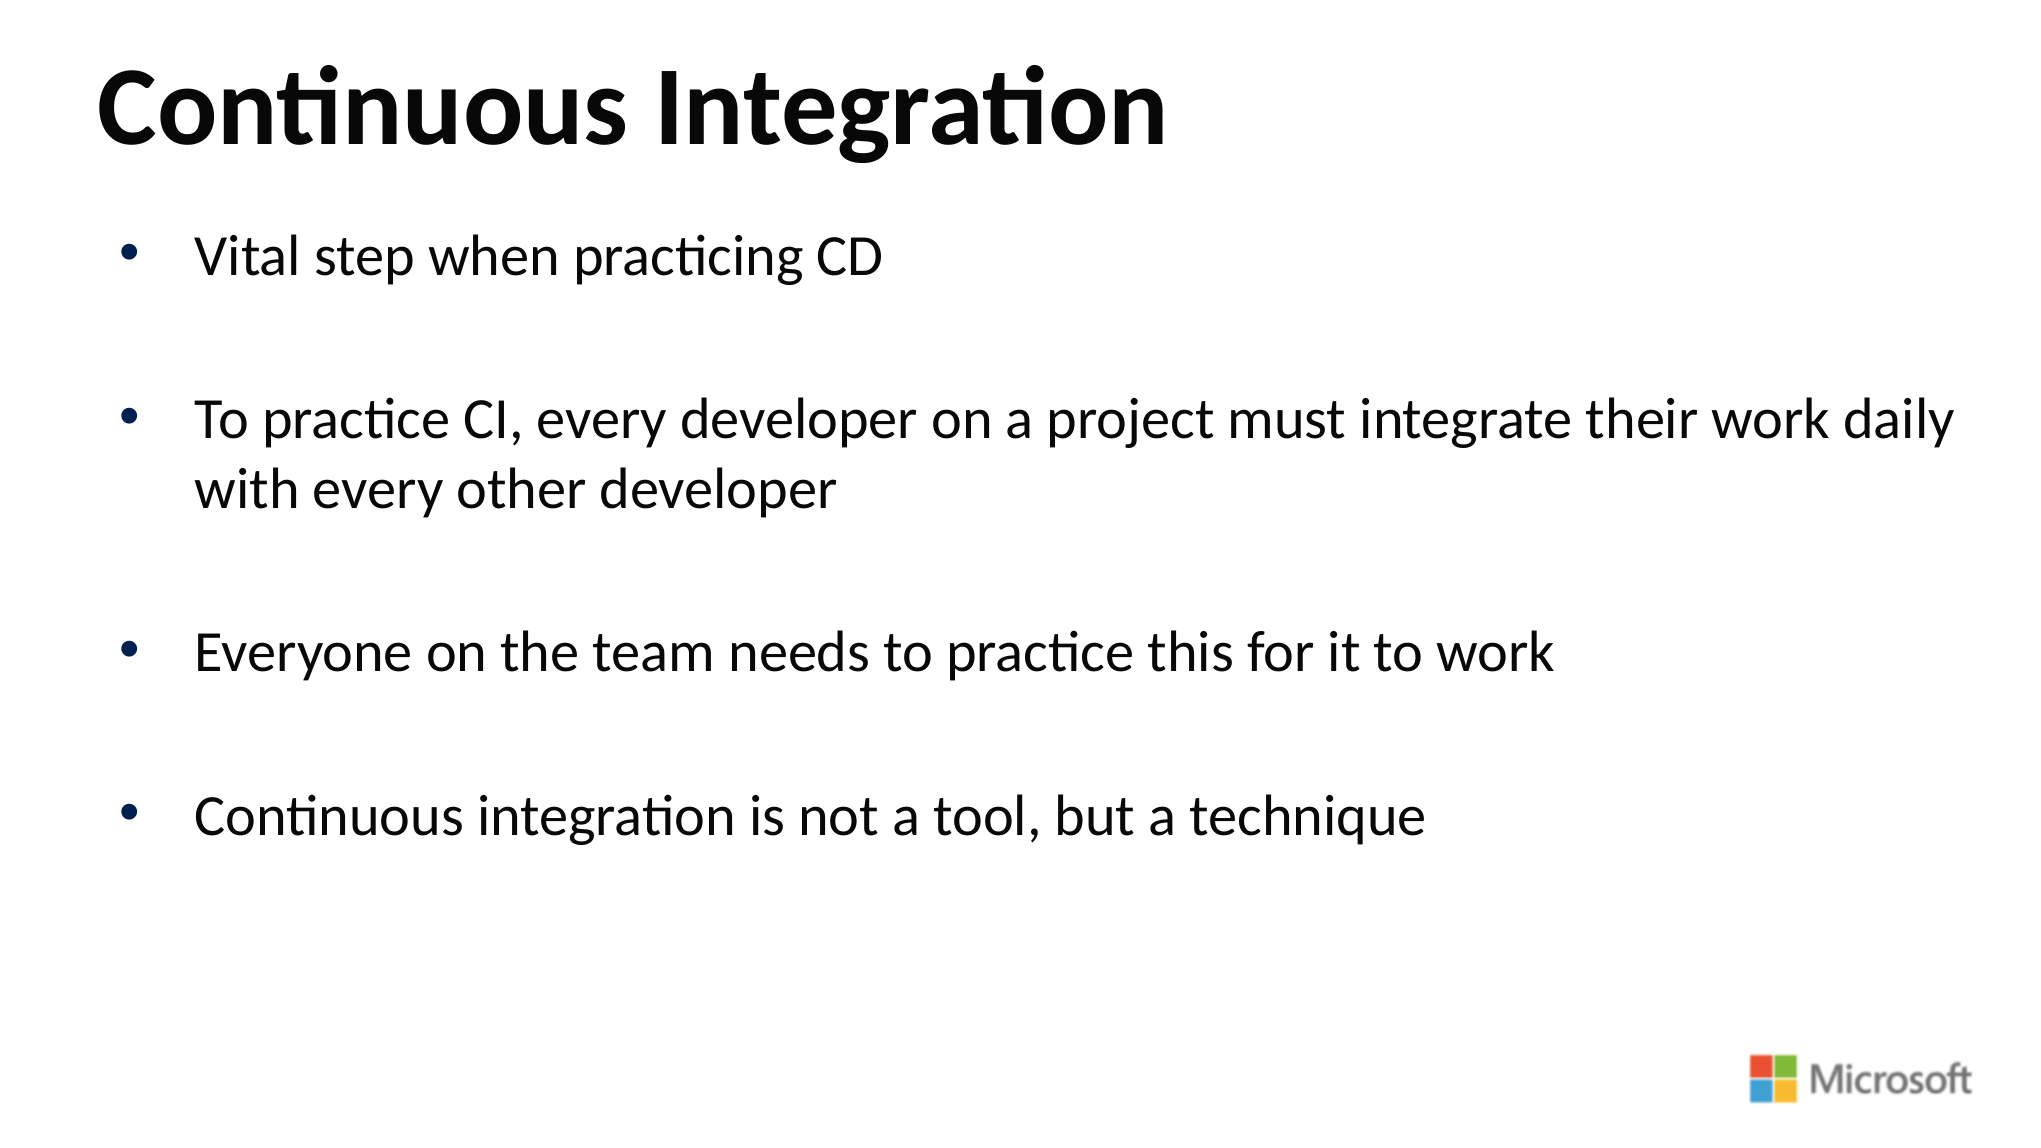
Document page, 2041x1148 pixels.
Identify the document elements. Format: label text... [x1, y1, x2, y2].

picture [1722, 1022, 1990, 1121]
text_box Continuous Integration [82, 40, 2034, 210]
text_box Vital step when practicing CD To practice CI, every developer on a project must integrate their work daily with every other developer Everyone on the team needs to practice this for it to work Continuous integration is not a tool, but a technique [94, 209, 1989, 875]
